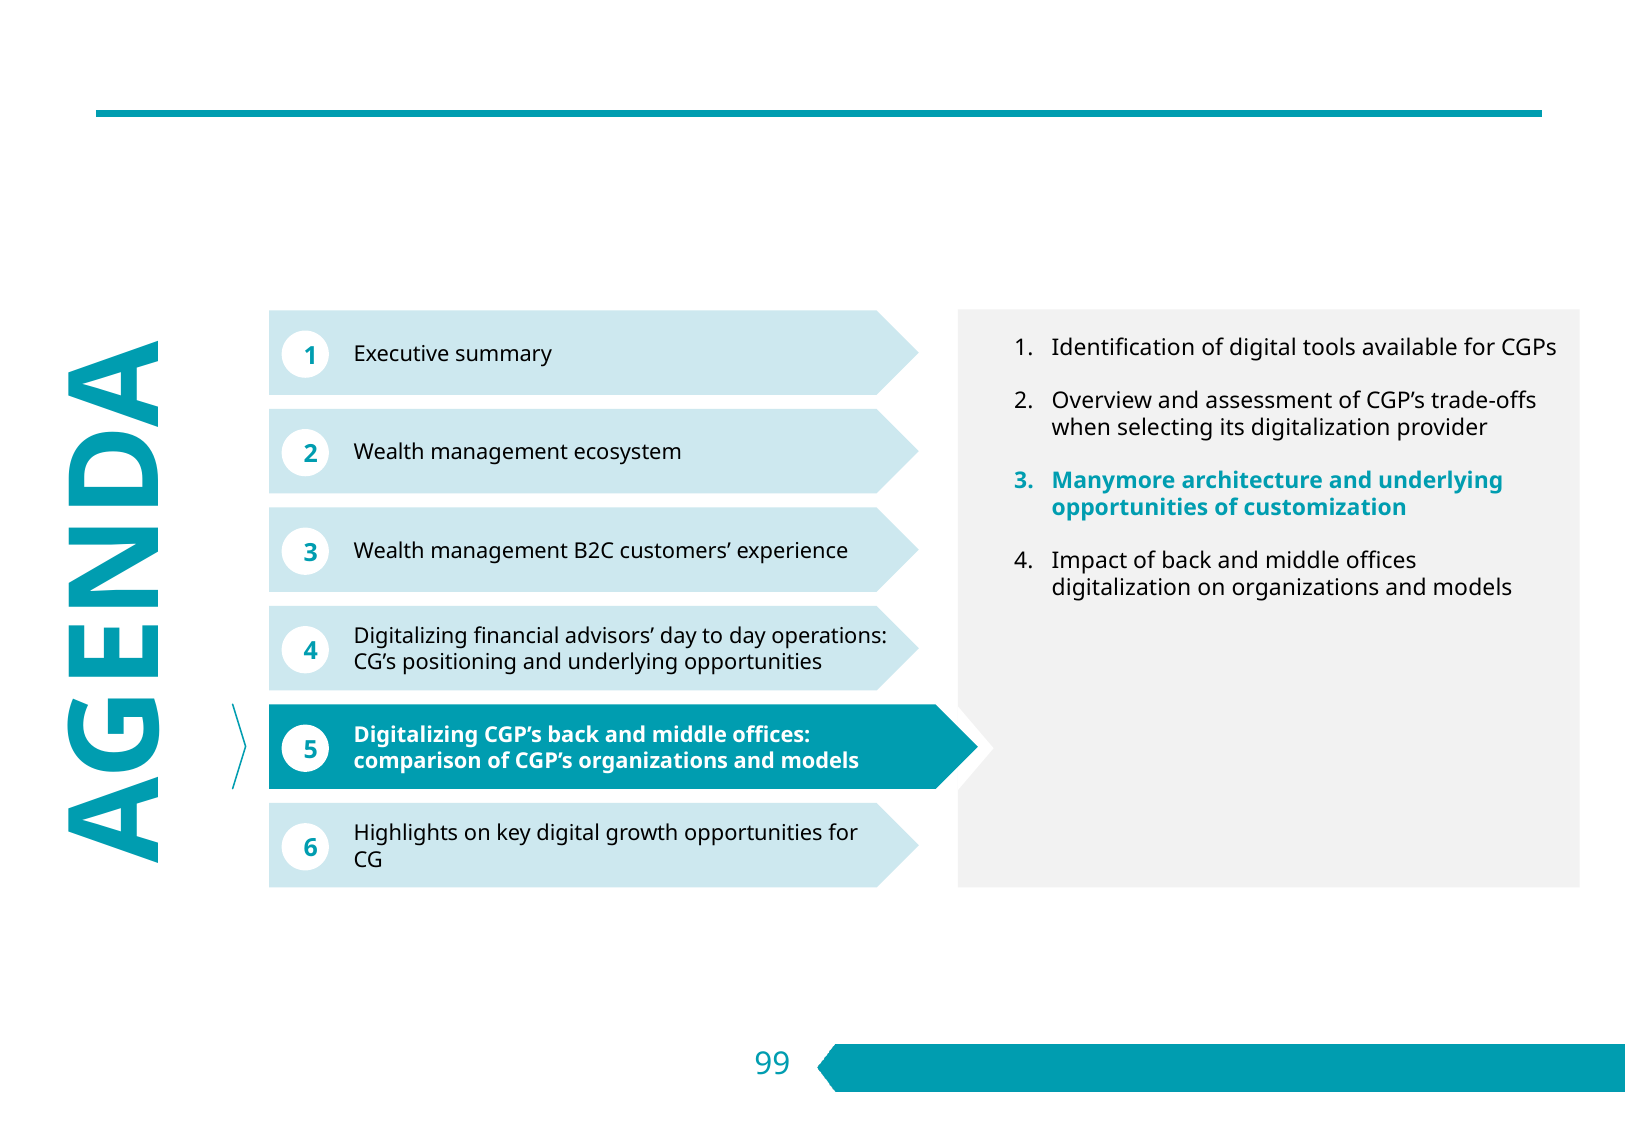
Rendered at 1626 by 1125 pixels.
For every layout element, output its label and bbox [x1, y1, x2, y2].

text_box [232, 704, 246, 789]
text_box [269, 310, 919, 395]
text_box [269, 802, 919, 888]
text_box [269, 408, 919, 494]
picture [810, 1044, 1625, 1115]
text_box [269, 507, 919, 592]
text_box [269, 605, 919, 691]
text_box [25, 202, 205, 1002]
text_box [269, 309, 1580, 888]
